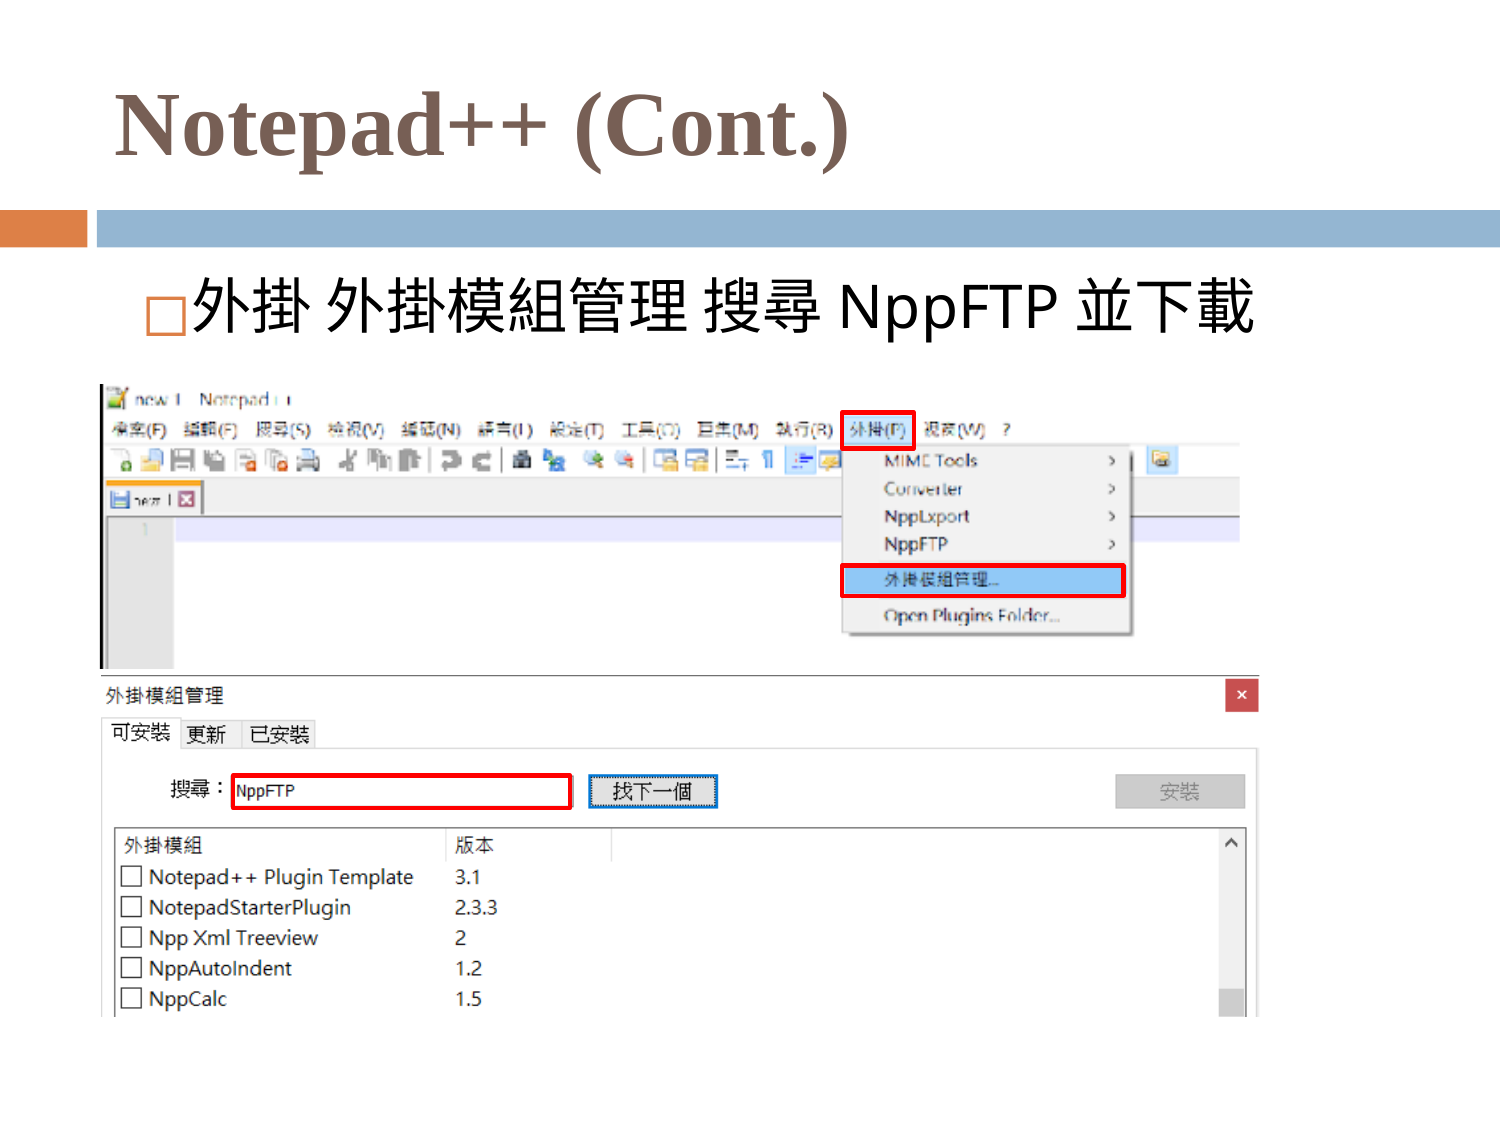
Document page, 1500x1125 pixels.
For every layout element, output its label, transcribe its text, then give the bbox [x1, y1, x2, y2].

picture [99, 674, 1260, 1017]
picture [99, 383, 1241, 670]
title Notepad++ (Cont.) [99, 37, 1438, 200]
